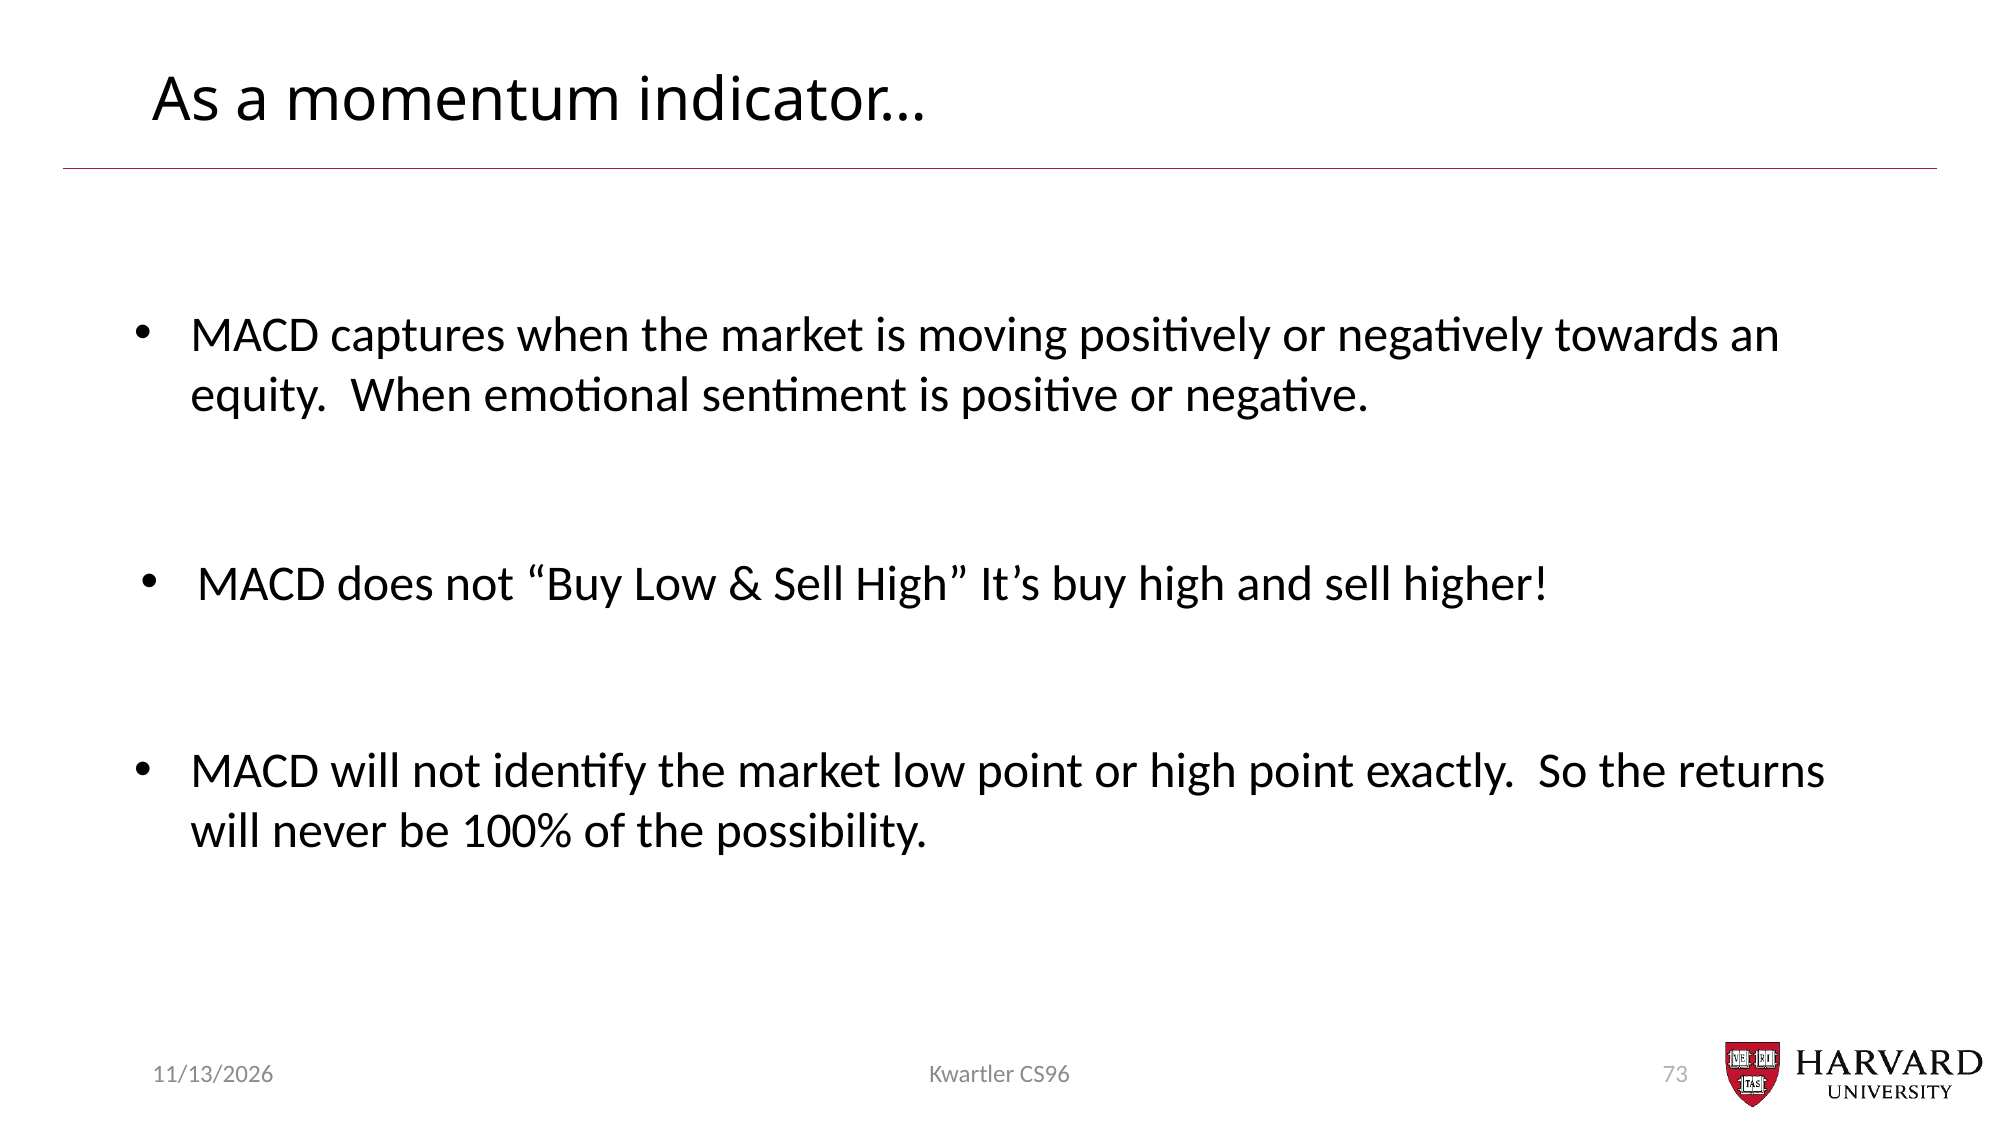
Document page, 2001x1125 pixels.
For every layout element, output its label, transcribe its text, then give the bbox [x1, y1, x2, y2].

title As a momentum indicator… [137, 59, 1863, 142]
footer Kwartler CS96 [662, 1042, 1338, 1103]
picture [1703, 1024, 2001, 1125]
text_box MACD does not “Buy Low & Sell High” It’s buy high and sell higher! [125, 542, 1565, 618]
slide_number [137, 1042, 588, 1103]
slide_number 73 [1375, 1042, 1704, 1103]
text_box MACD will not identify the market low point or high point exactly. So the returns will never be 100% of the possibility. [119, 730, 1909, 866]
text_box MACD captures when the market is moving positively or negatively towards an equity. When emotional sentiment is positive or negative. [119, 294, 1867, 430]
